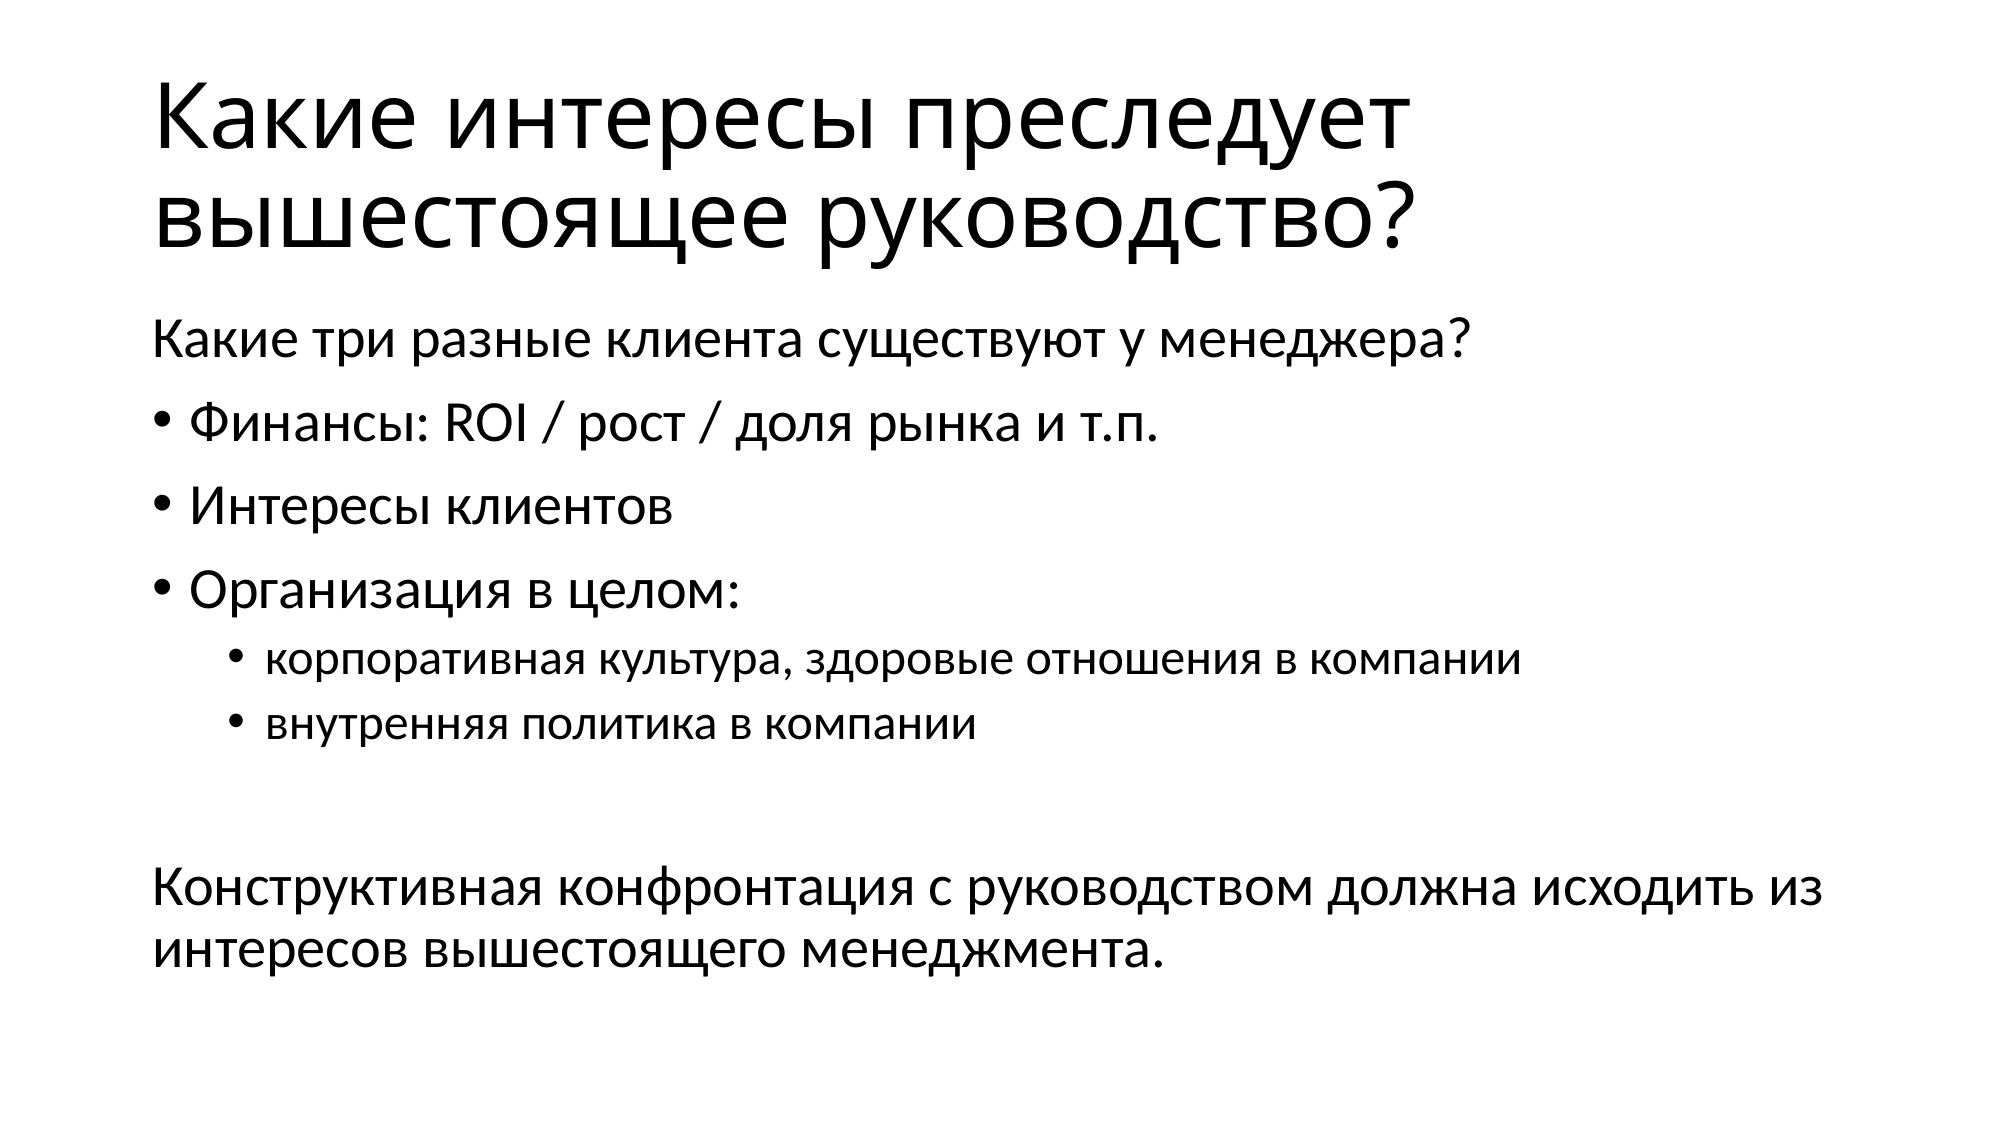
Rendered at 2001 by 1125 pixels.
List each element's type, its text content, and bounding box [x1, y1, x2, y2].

title Какие интересы преследует вышестоящее руководство? [137, 59, 1863, 278]
list Какие три разные клиента существуют у менеджера? Финансы: ROI / рост / доля рынка и т.п. Интересы клиентов Организация в целом: корпоративная культура, здоровые отношения в компании внутренняя политика в компании Конструктивная конфронтация с руководством должна исходить из интересов вышестоящего менеджмента. [137, 299, 1863, 1014]
